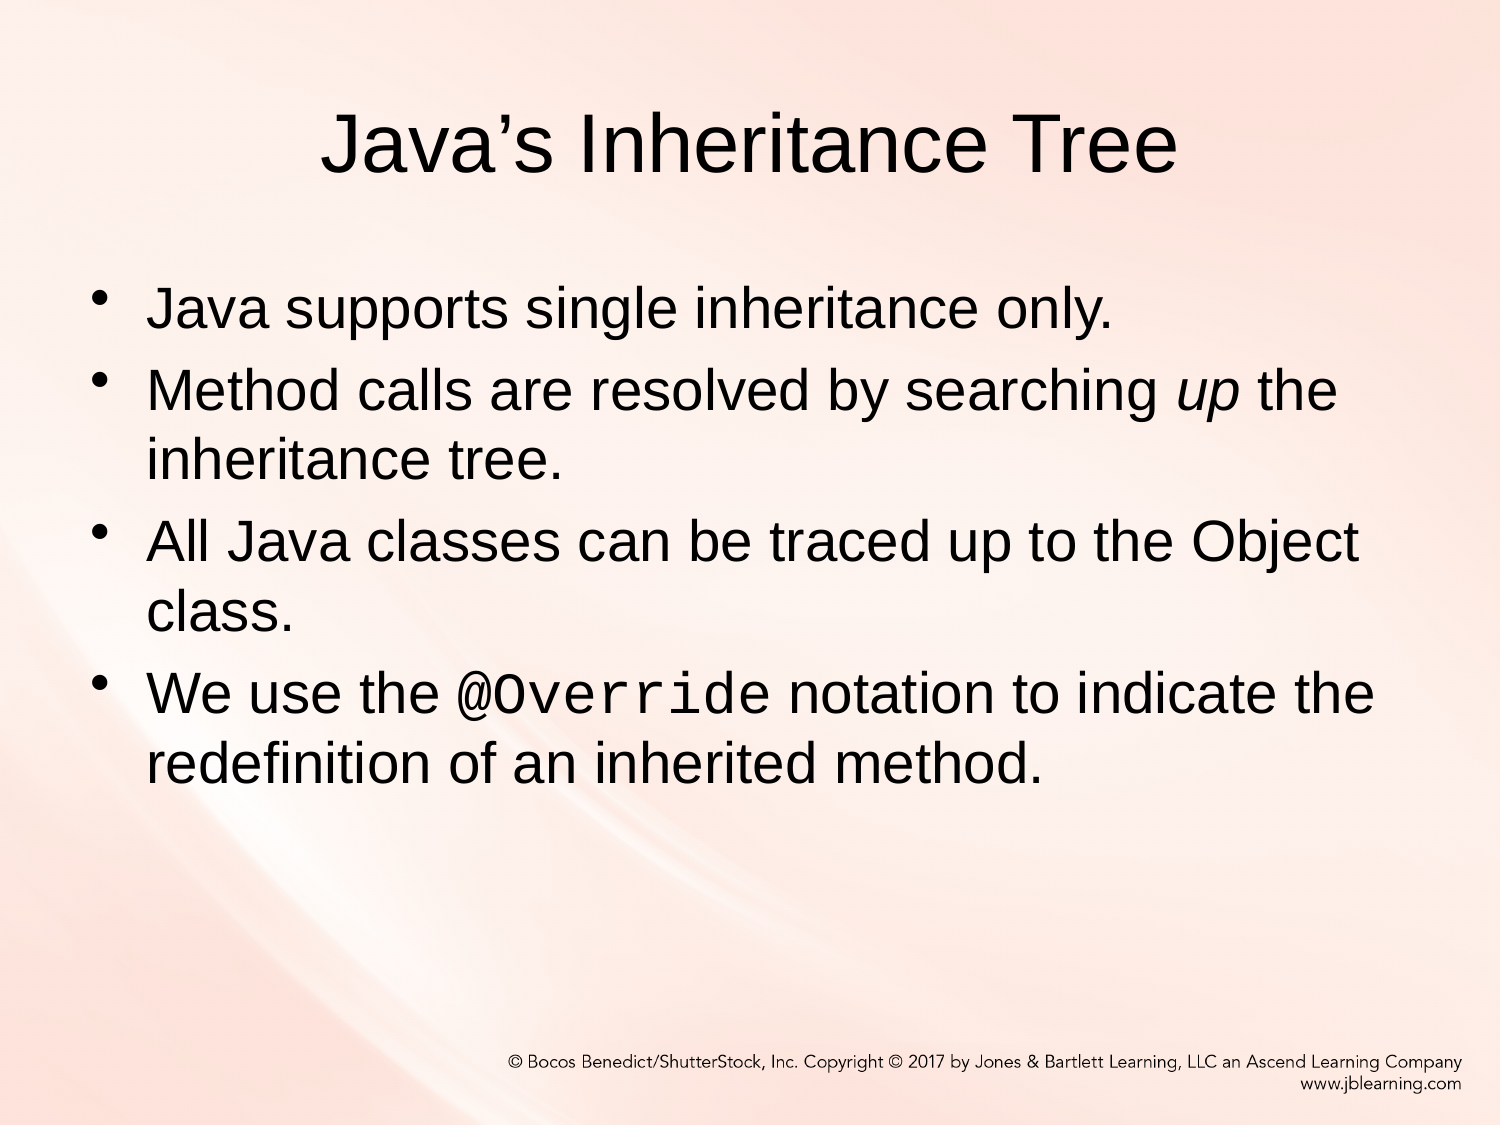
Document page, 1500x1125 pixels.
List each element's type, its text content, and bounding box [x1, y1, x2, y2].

title Java’s Inheritance Tree [75, 45, 1425, 233]
picture [0, 0, 1500, 1125]
list Java supports single inheritance only. Method calls are resolved by searching up the inheritance tree. All Java classes can be traced up to the Object class. We use the @Override notation to indicate the redefinition of an inherited method. [75, 262, 1425, 1005]
